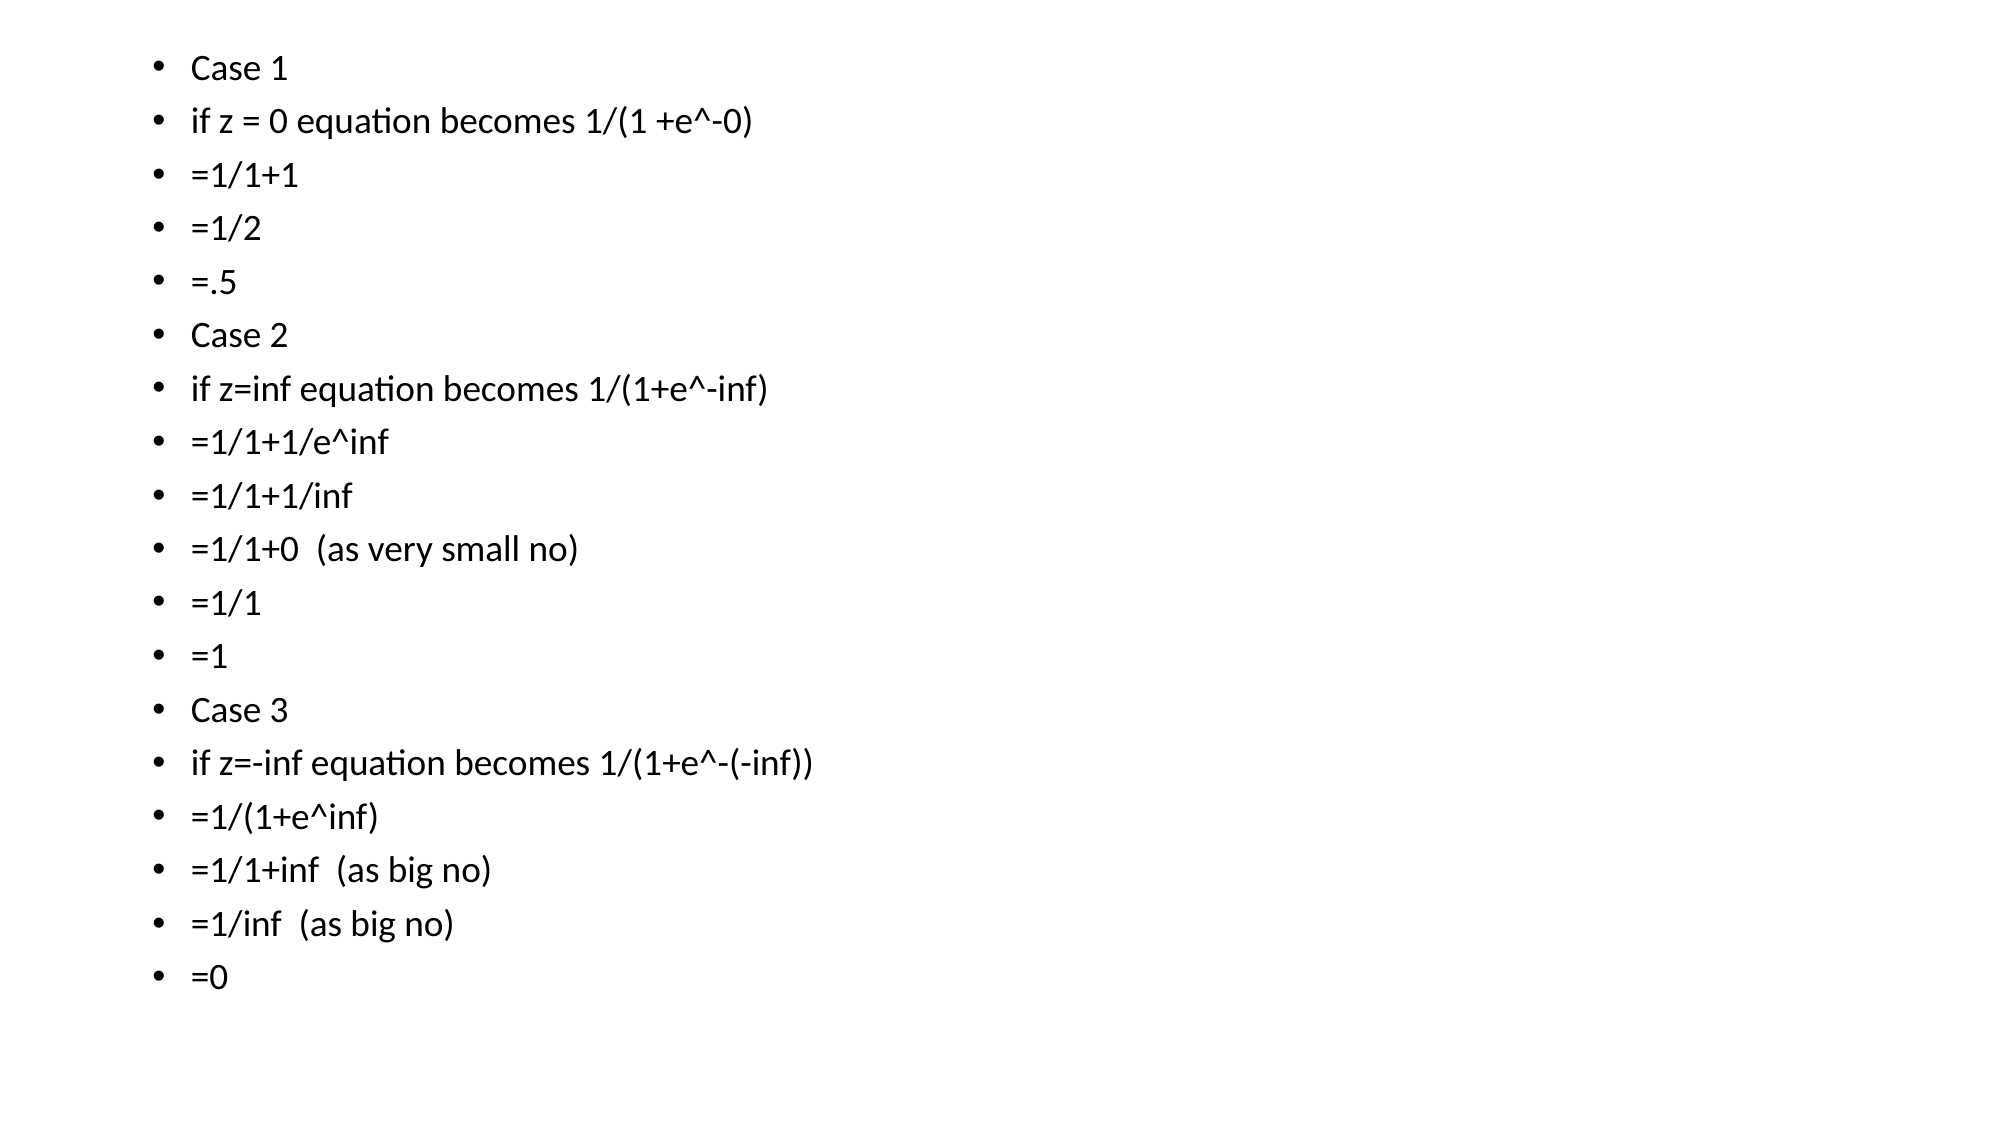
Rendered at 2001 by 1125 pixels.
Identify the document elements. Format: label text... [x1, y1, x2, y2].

list Case 1 if z = 0 equation becomes 1/(1 +e^-0) =1/1+1 =1/2 =.5 Case 2 if z=inf equation becomes 1/(1+e^-inf) =1/1+1/e^inf =1/1+1/inf =1/1+0 (as very small no) =1/1 =1 Case 3 if z=-inf equation becomes 1/(1+e^-(-inf)) =1/(1+e^inf) =1/1+inf (as big no) =1/inf (as big no) =0 [137, 40, 1863, 1014]
